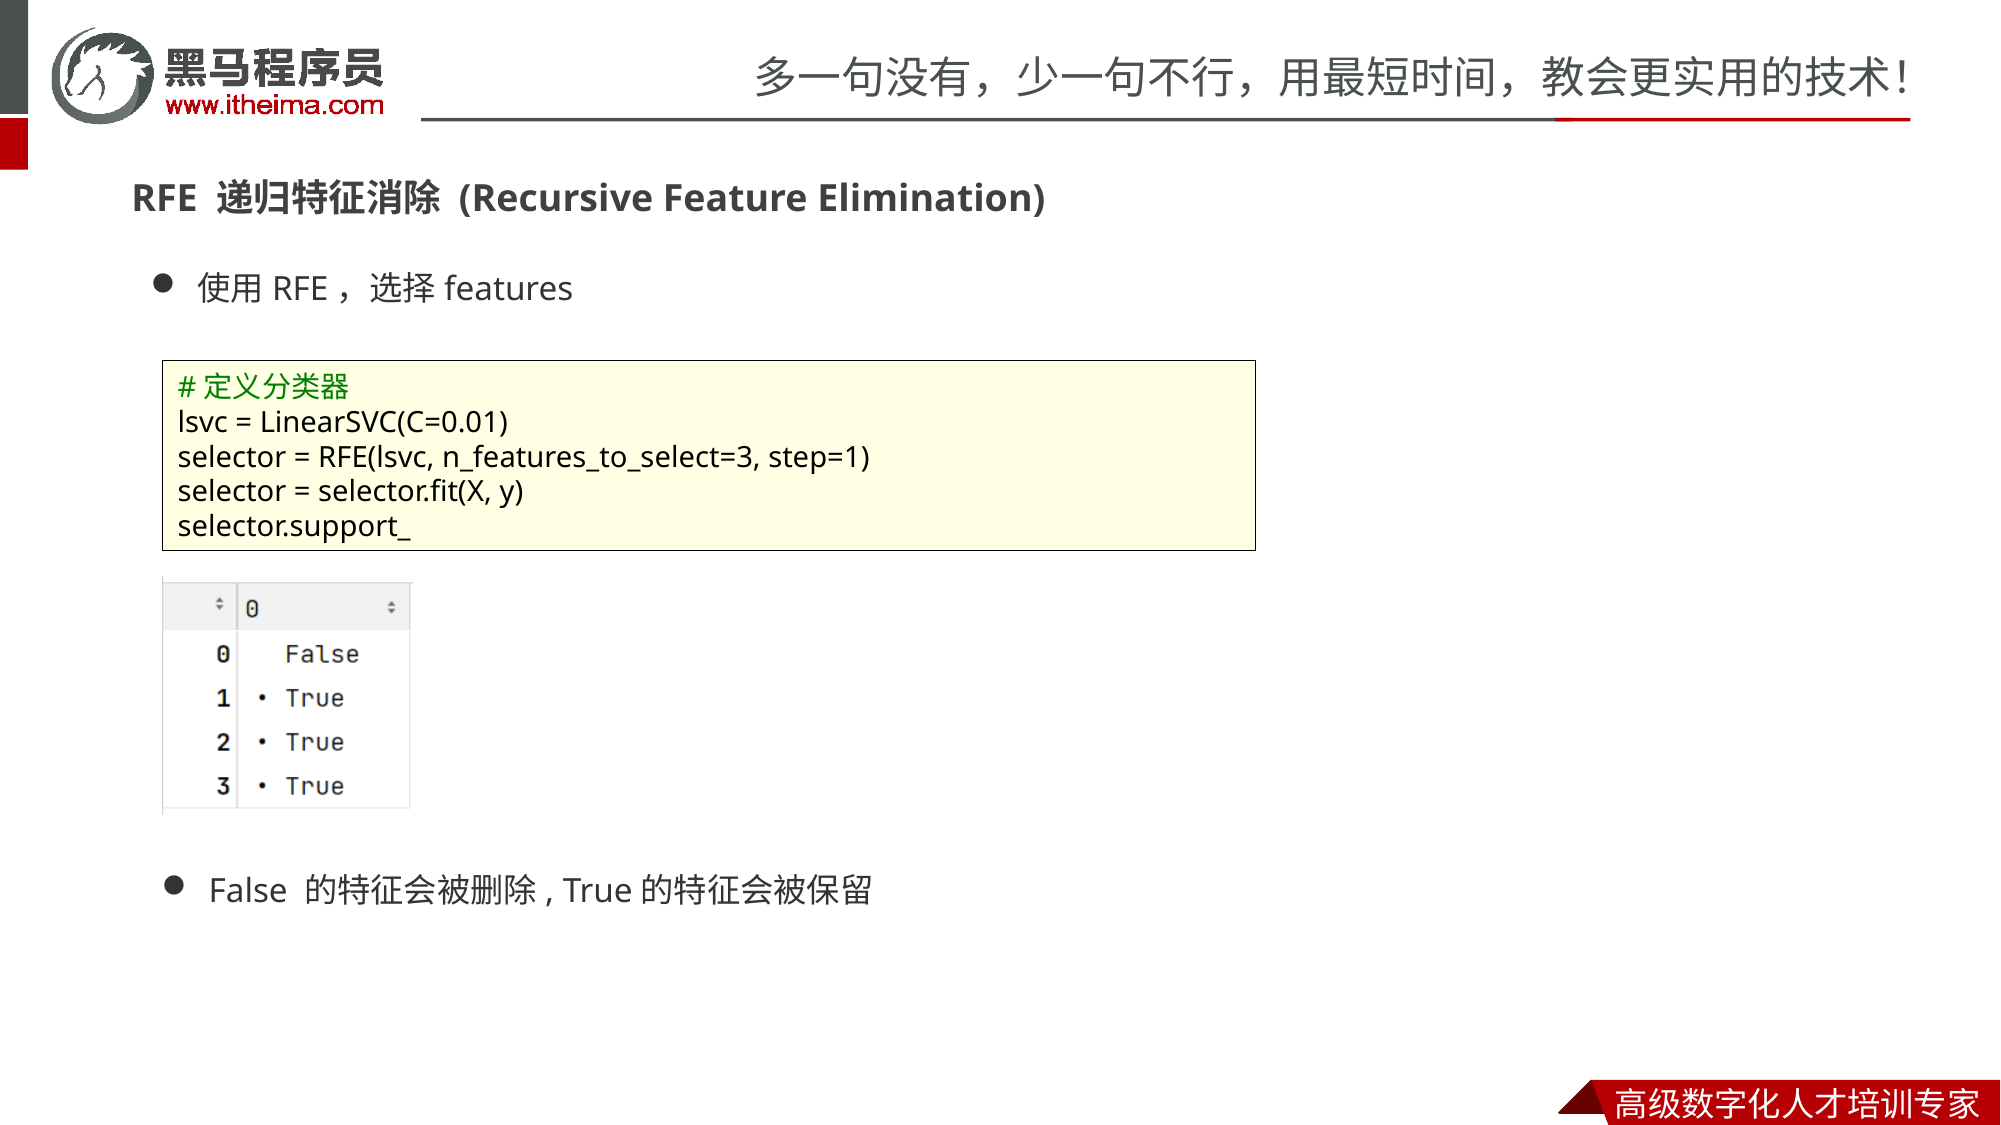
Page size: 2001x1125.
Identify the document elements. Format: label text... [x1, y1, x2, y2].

list RFE 递归特征消除 (Recursive Feature Elimination) [116, 154, 1880, 239]
picture [162, 576, 414, 815]
picture [50, 26, 384, 125]
text_box 使用RFE，选择features [135, 260, 589, 315]
text_box False 的特征会被删除, True的特征会被保留 [146, 861, 889, 917]
text_box #定义分类器 lsvc = LinearSVC(C=0.01) selector = RFE(lsvc, n_features_to_select=3, step=1) selector = selector.fit(X, y) selector.support_ [162, 360, 1256, 551]
